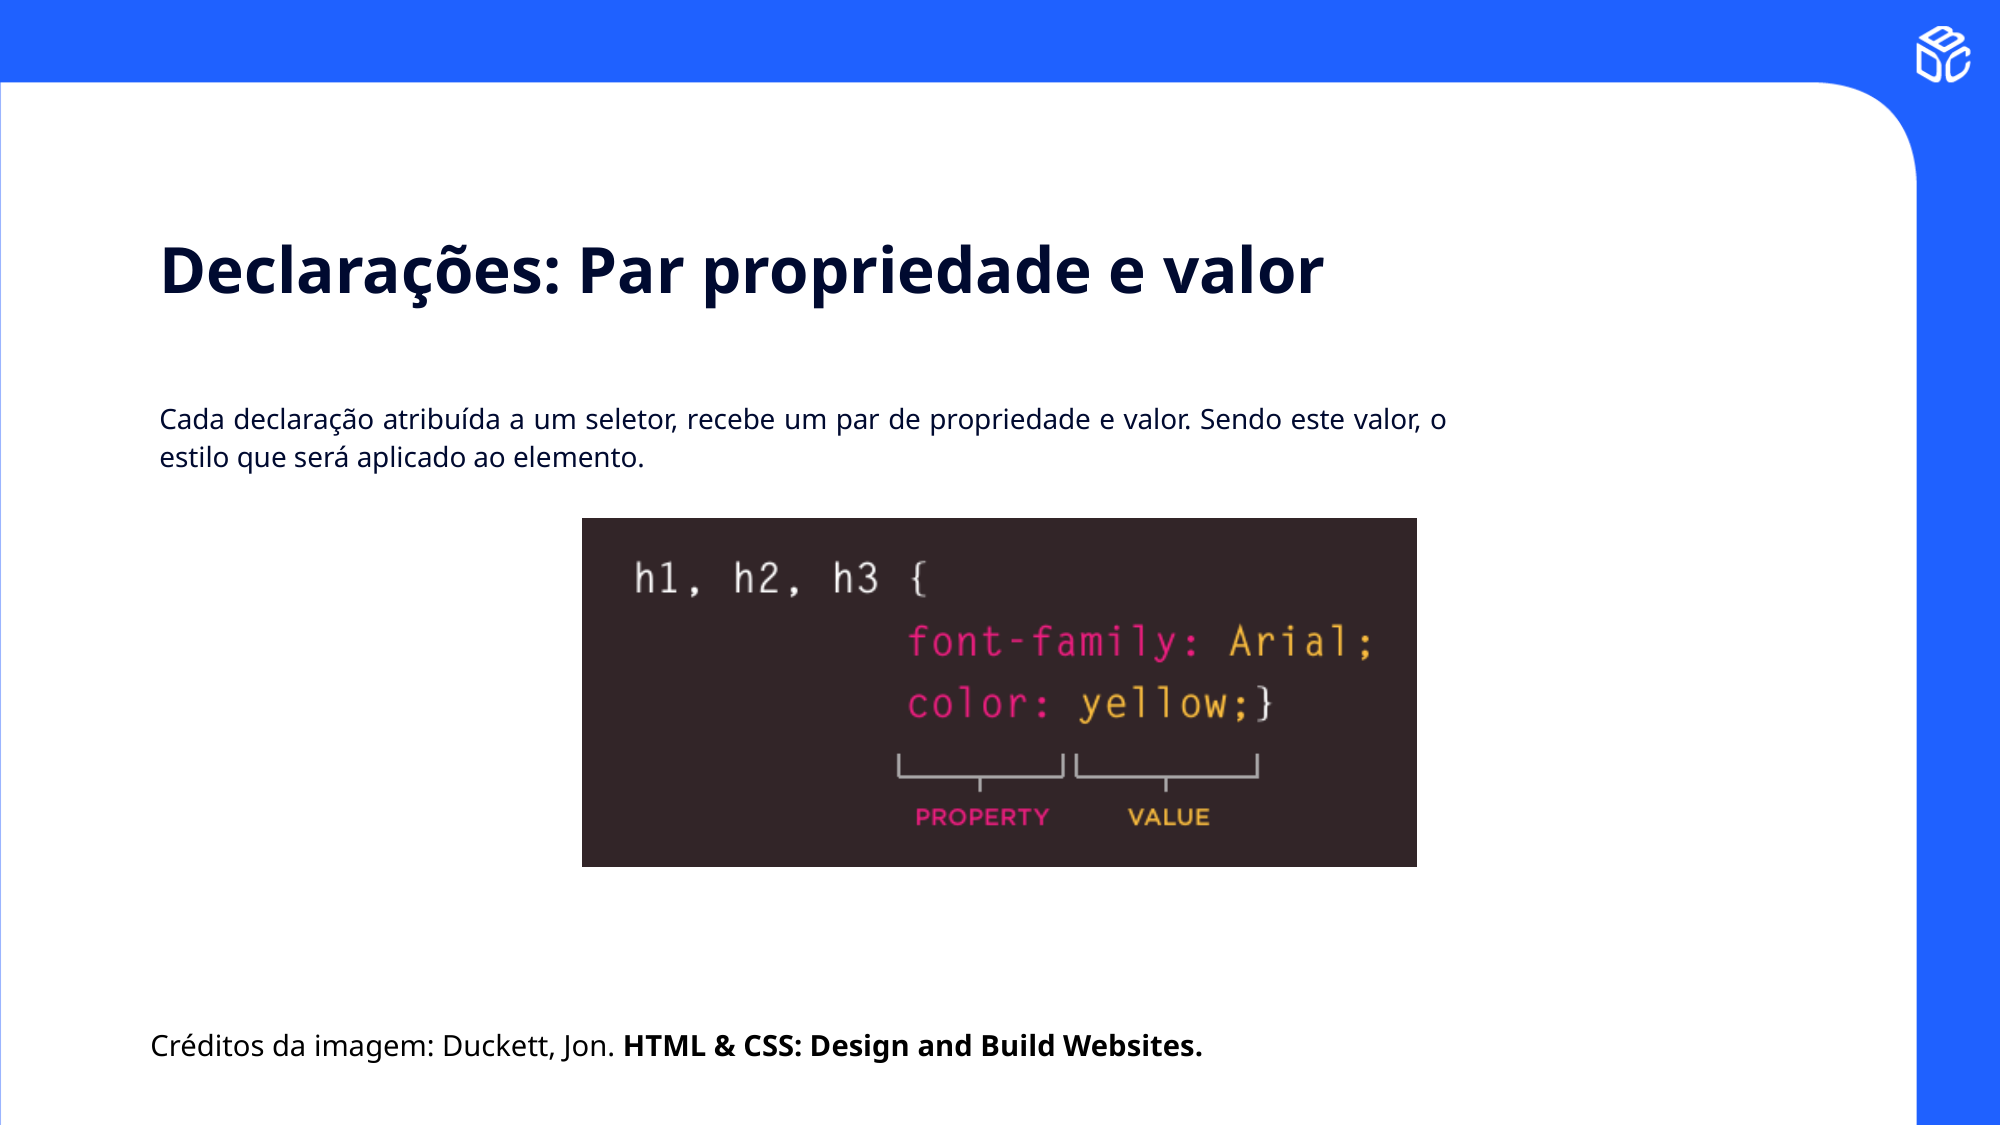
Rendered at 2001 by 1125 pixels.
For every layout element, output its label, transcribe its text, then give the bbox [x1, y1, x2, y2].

picture [0, 0, 2000, 1125]
subtitle Cada declaração atribuída a um seletor, recebe um par de propriedade e valor. Sendo este valor, o estilo que será aplicado ao elemento. [144, 381, 1463, 790]
text_box Créditos da imagem: Duckett, Jon. HTML & CSS: Design and Build Websites. [135, 1012, 1331, 1078]
title Declarações: Par propriedade e valor [144, 214, 1425, 340]
